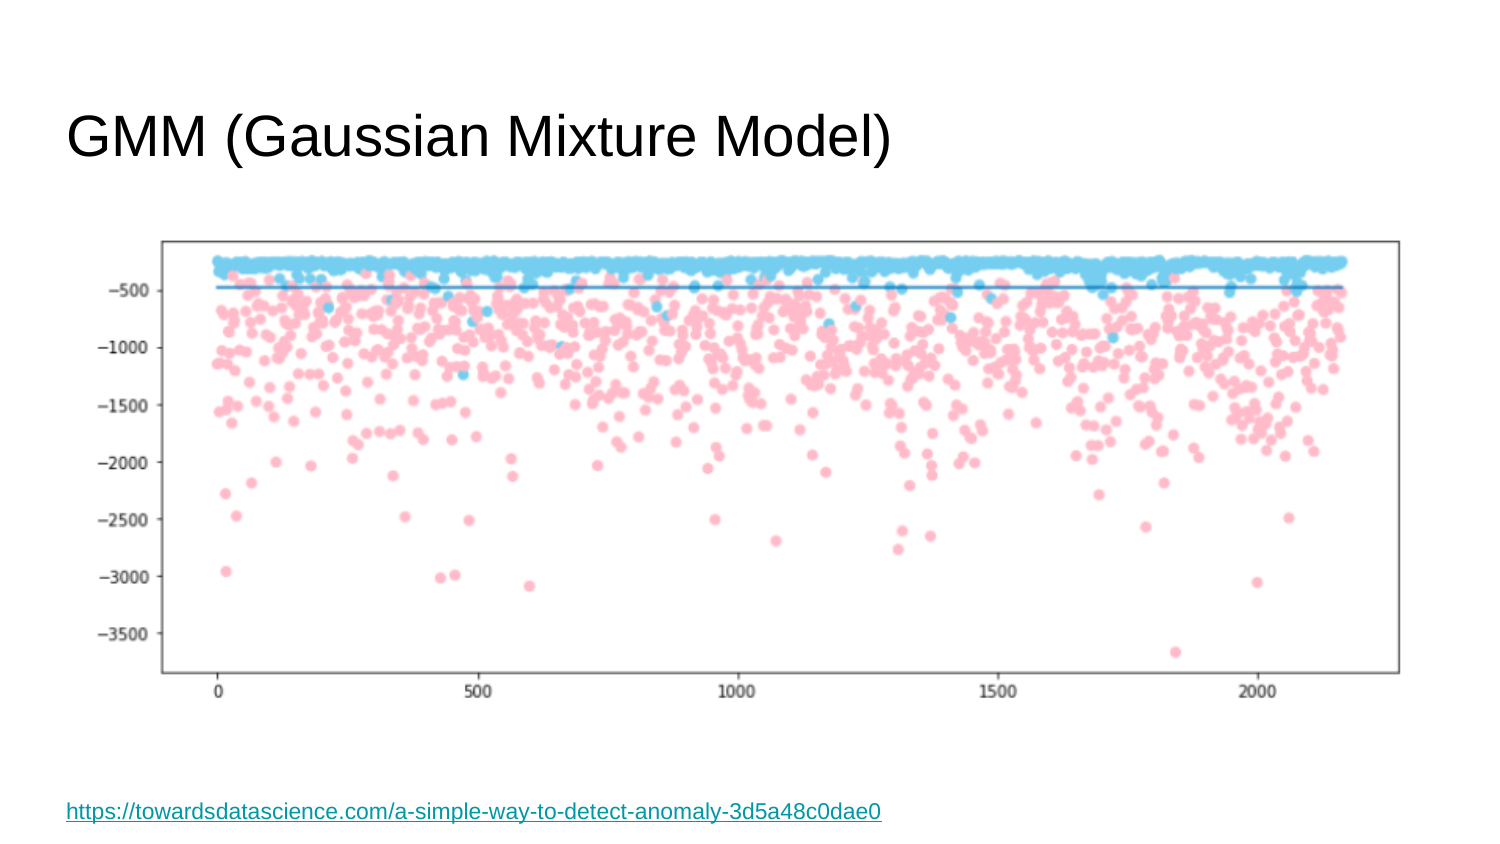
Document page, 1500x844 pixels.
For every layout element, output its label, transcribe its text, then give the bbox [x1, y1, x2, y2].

title GMM (Gaussian Mixture Model) [51, 72, 1449, 167]
picture [94, 229, 1405, 709]
list https://towardsdatascience.com/a-simple-way-to-detect-anomaly-3d5a48c0dae0 [51, 189, 1449, 750]
